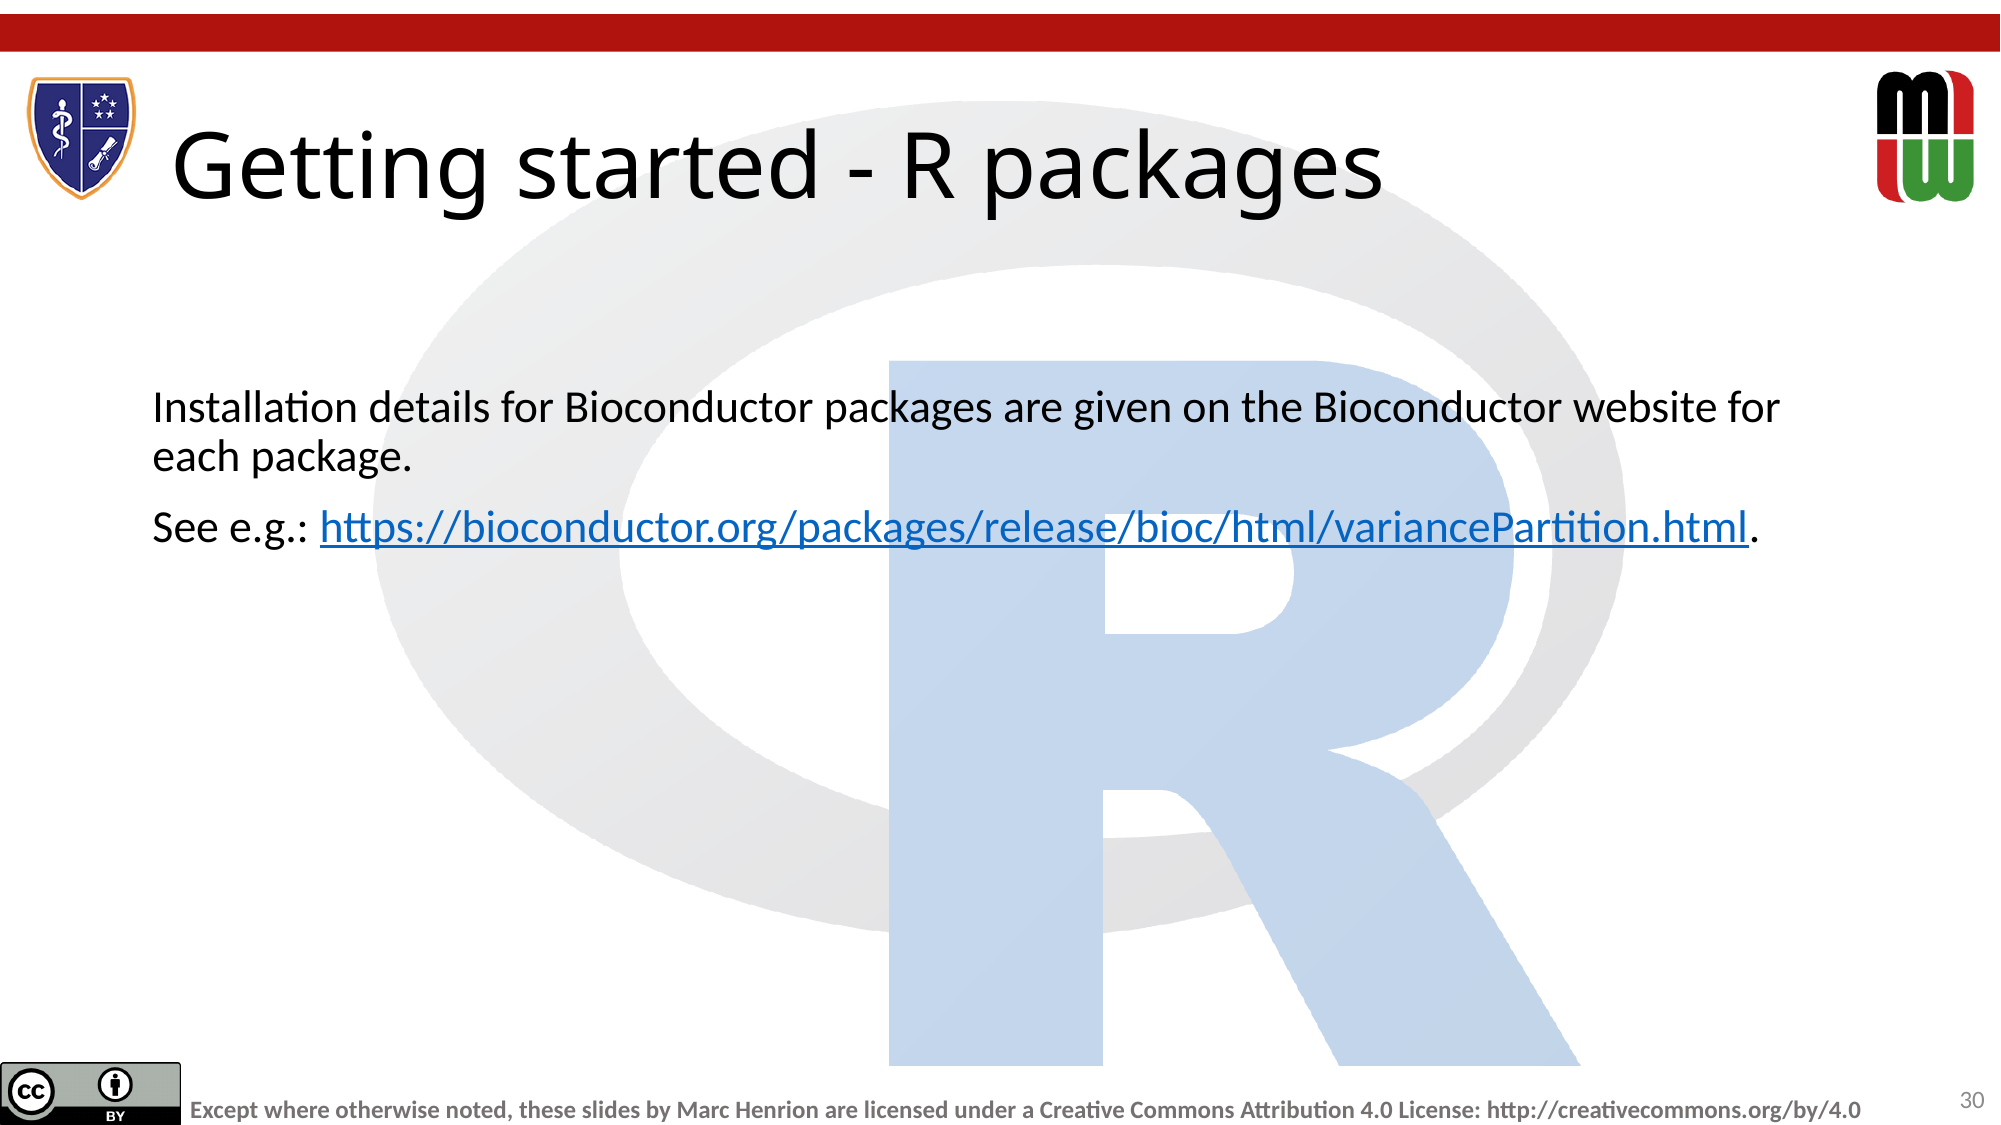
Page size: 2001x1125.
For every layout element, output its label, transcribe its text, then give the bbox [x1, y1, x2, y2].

slide_number 30 [1550, 1073, 2000, 1125]
picture [0, 1062, 181, 1125]
picture [0, 53, 161, 215]
title Getting started - R packages [155, 59, 1851, 278]
list Installation details for Bioconductor packages are given on the Bioconductor website for each package. See e.g.: https://bioconductor.org/packages/release/bioc/html/variancePartition.html. [137, 299, 1863, 1066]
